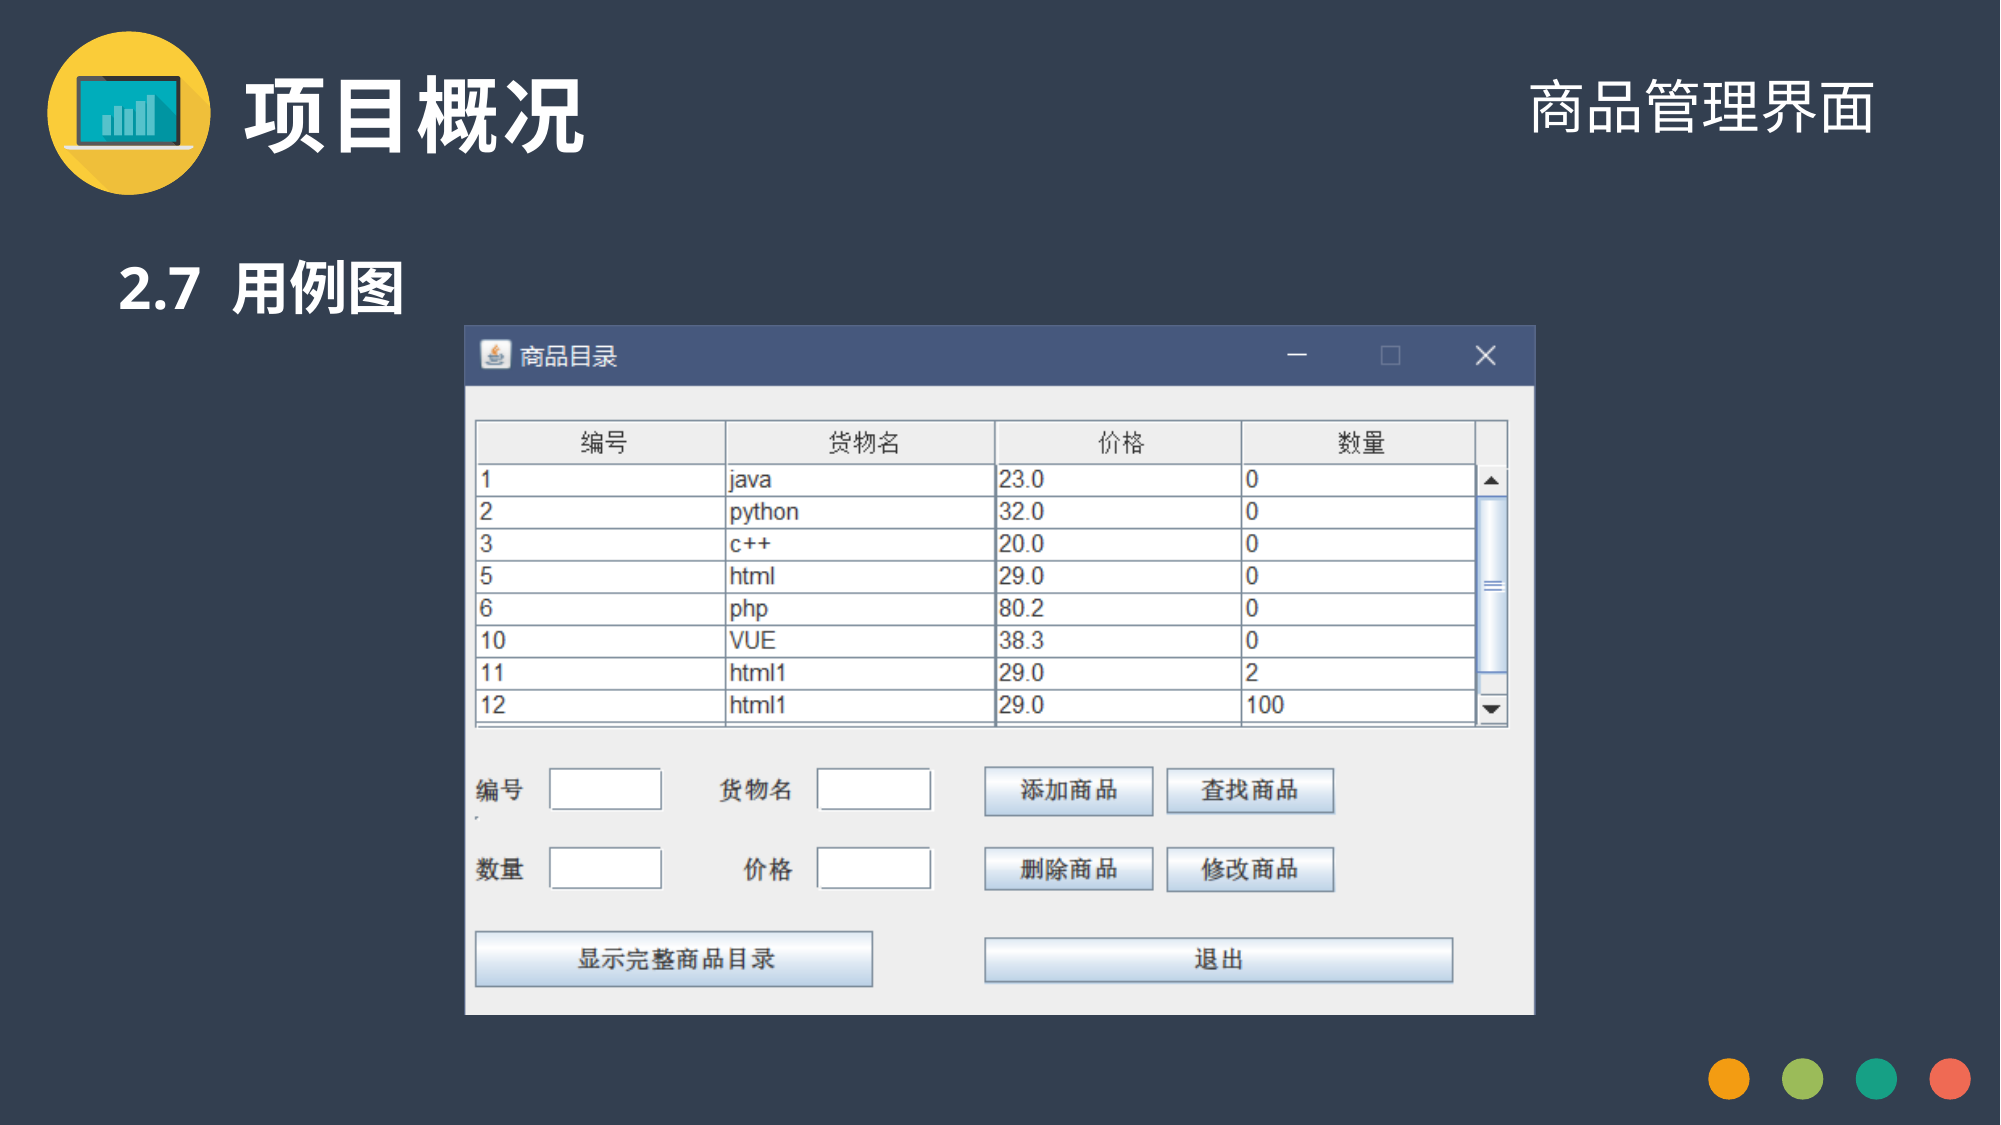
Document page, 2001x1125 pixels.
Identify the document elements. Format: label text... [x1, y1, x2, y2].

text_box [1707, 1057, 1751, 1101]
text_box 2.7 用例图 [119, 246, 406, 330]
text_box 商品管理界面 [1512, 62, 1898, 148]
text_box [1854, 1057, 1899, 1101]
picture [464, 325, 1536, 1015]
text_box [1780, 1057, 1825, 1101]
text_box [1928, 1057, 1972, 1101]
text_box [47, 31, 211, 195]
text_box 项目概况 [243, 63, 1096, 145]
